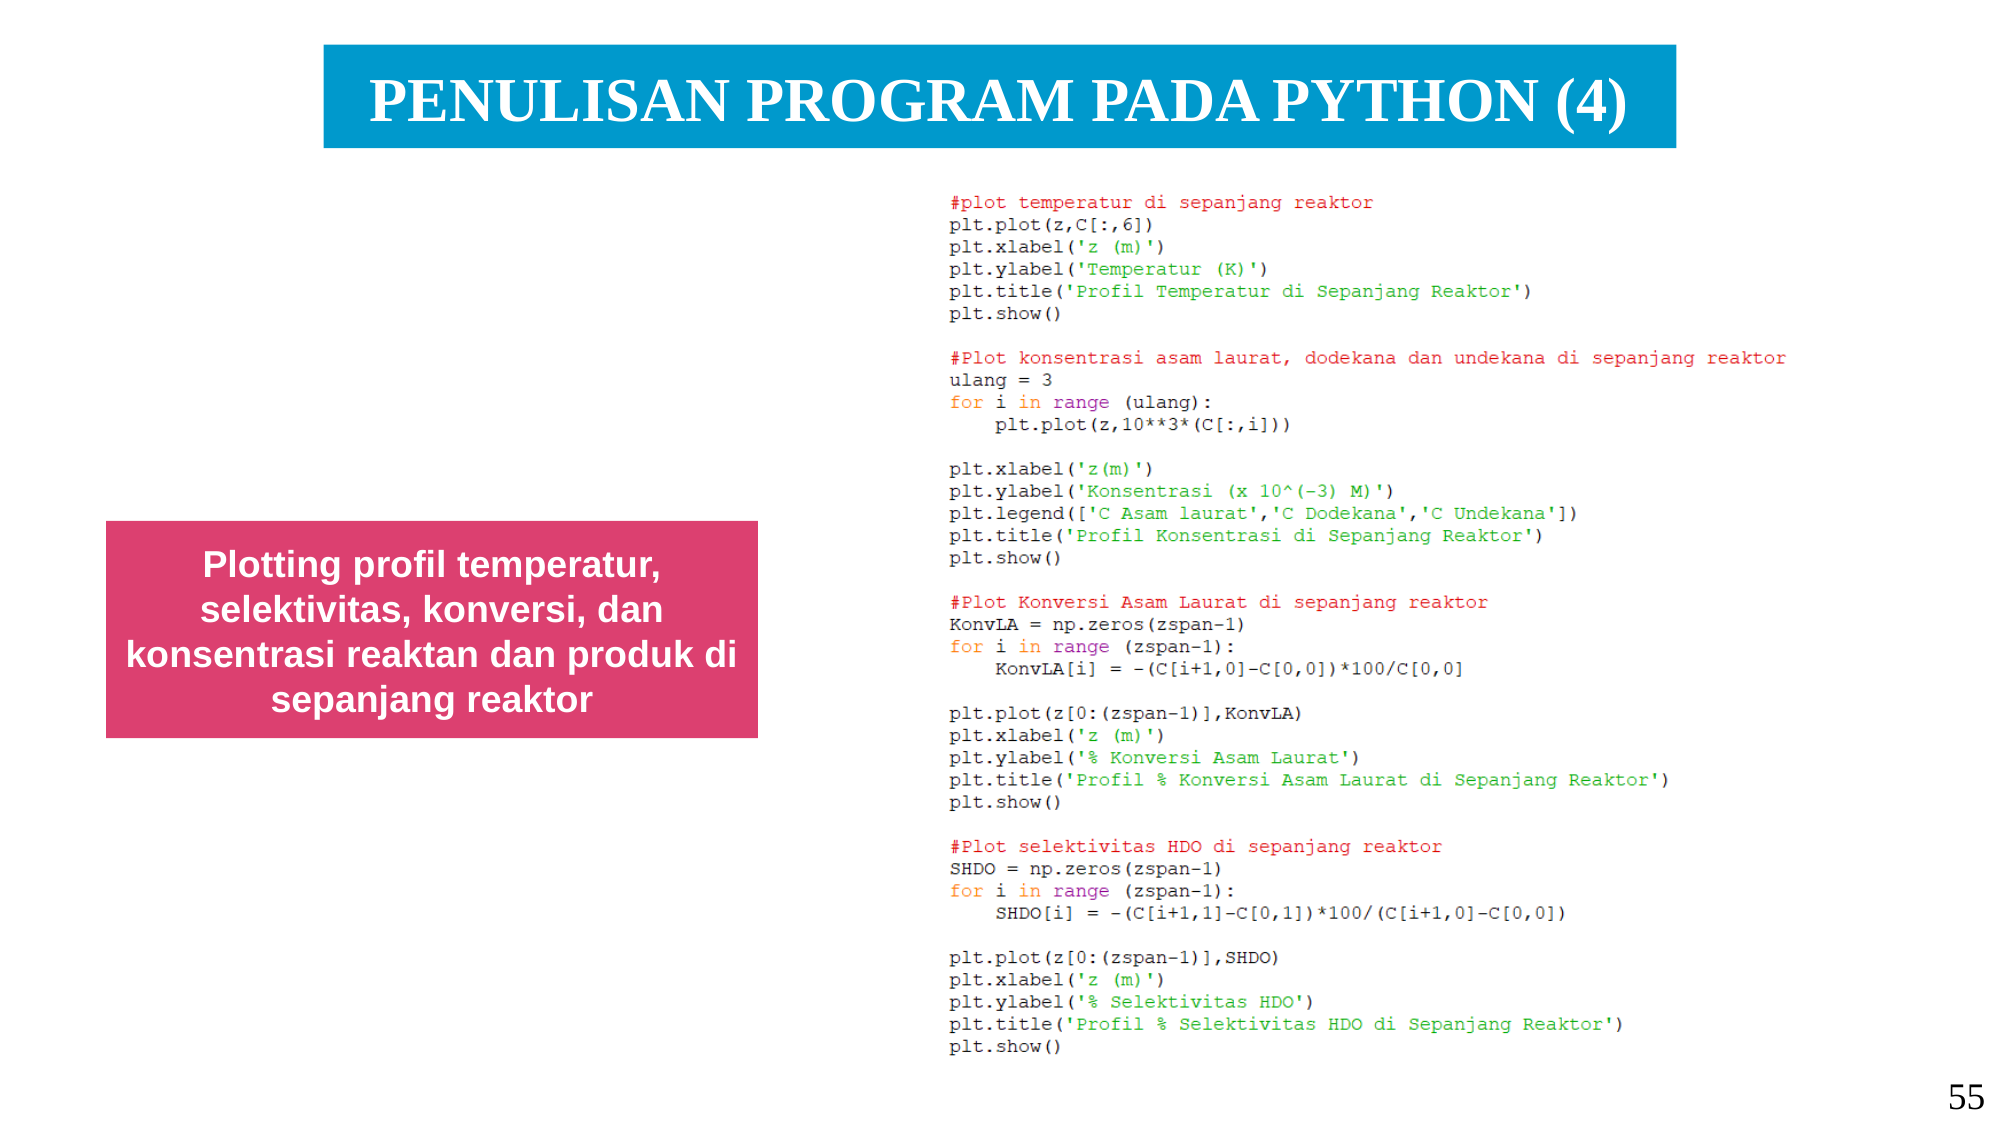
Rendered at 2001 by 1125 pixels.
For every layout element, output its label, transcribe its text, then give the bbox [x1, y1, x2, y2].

text_box PENULISAN PROGRAM PADA PYTHON (4) [323, 44, 1677, 149]
picture [945, 187, 1795, 1072]
text_box Plotting profil temperatur, selektivitas, konversi, dan konsentrasi reaktan dan produk di sepanjang reaktor [105, 520, 759, 739]
